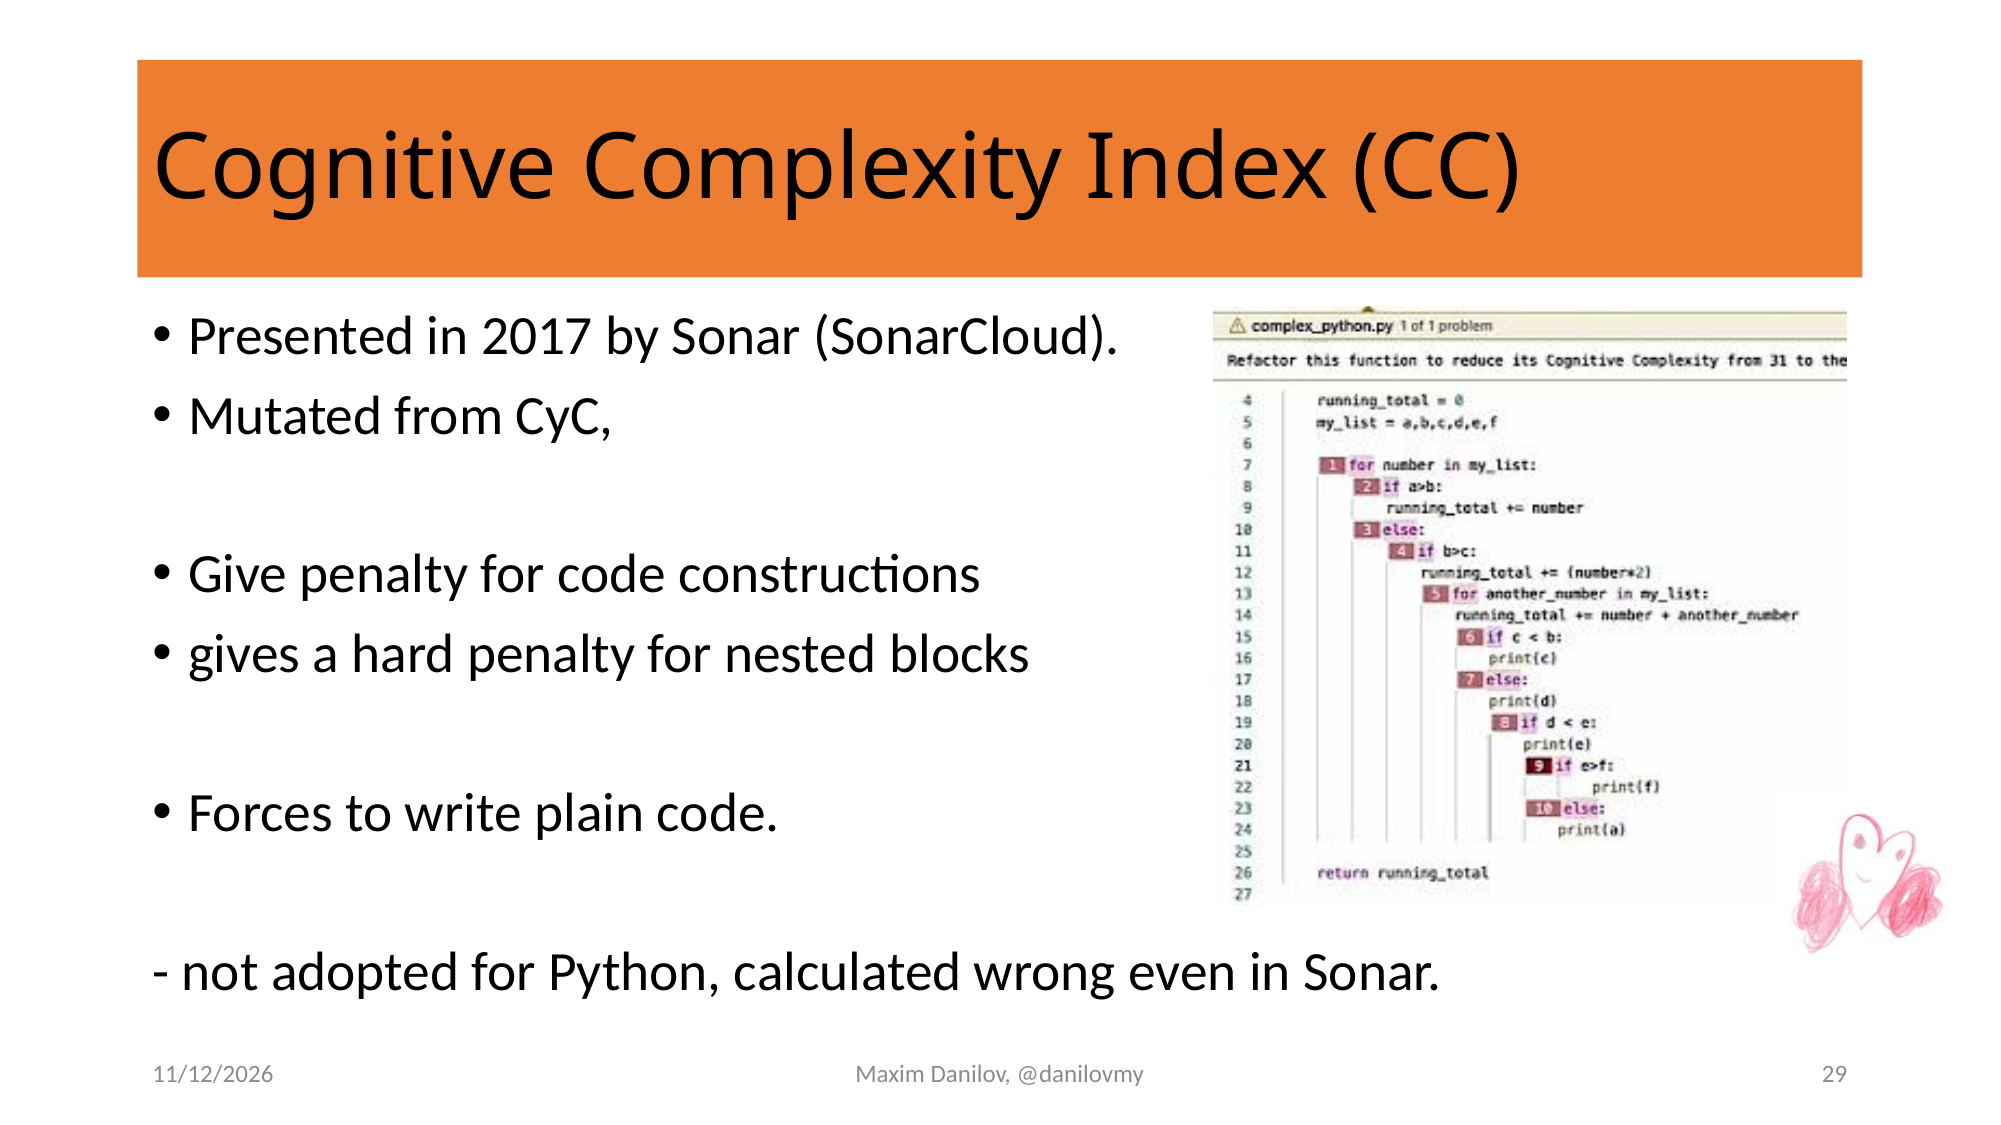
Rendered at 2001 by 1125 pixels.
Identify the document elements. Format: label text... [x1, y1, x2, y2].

list Presented in 2017 by Sonar (SonarCloud). Mutated from CyC, Give penalty for code constructions gives a hard penalty for nested blocks Forces to write plain code. - not adopted for Python, calculated wrong even in Sonar. [137, 299, 1863, 1014]
footer Maxim Danilov, @danilovmy [662, 1042, 1338, 1103]
picture [1213, 306, 1951, 960]
slide_number 29 [1412, 1042, 1863, 1103]
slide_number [137, 1042, 588, 1103]
title Cognitive Complexity Index (CC) [137, 59, 1863, 278]
